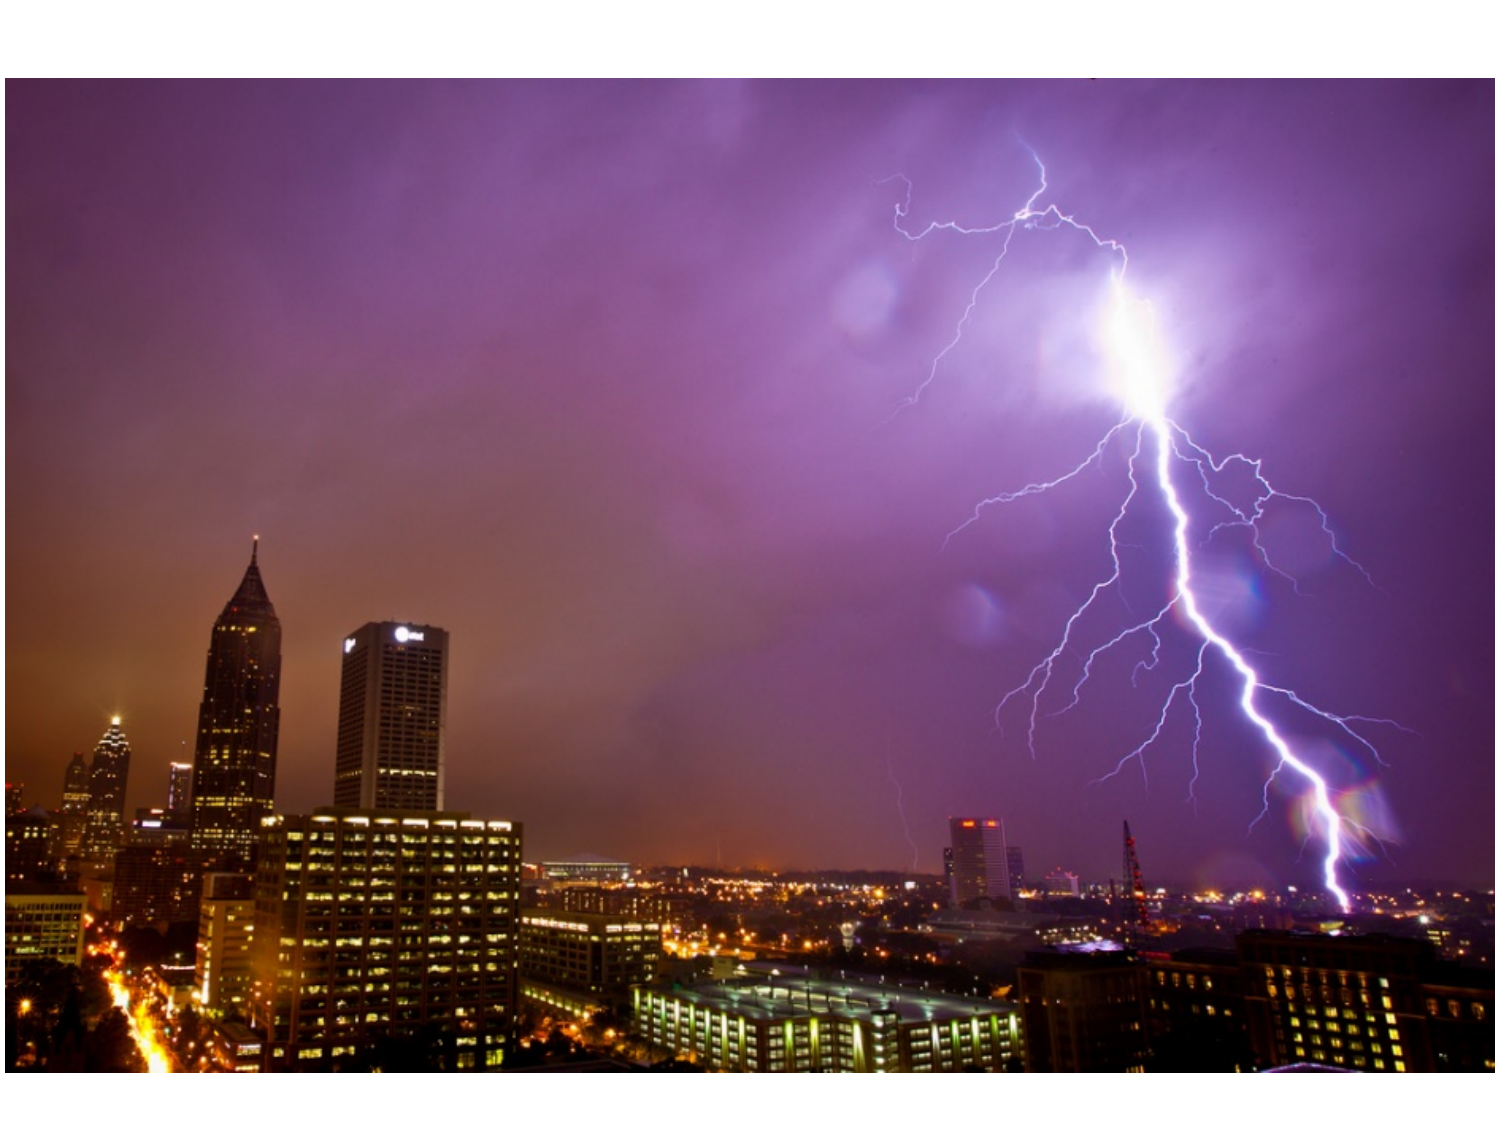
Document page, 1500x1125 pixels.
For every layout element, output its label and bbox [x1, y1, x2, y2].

list [5, 78, 1495, 1073]
